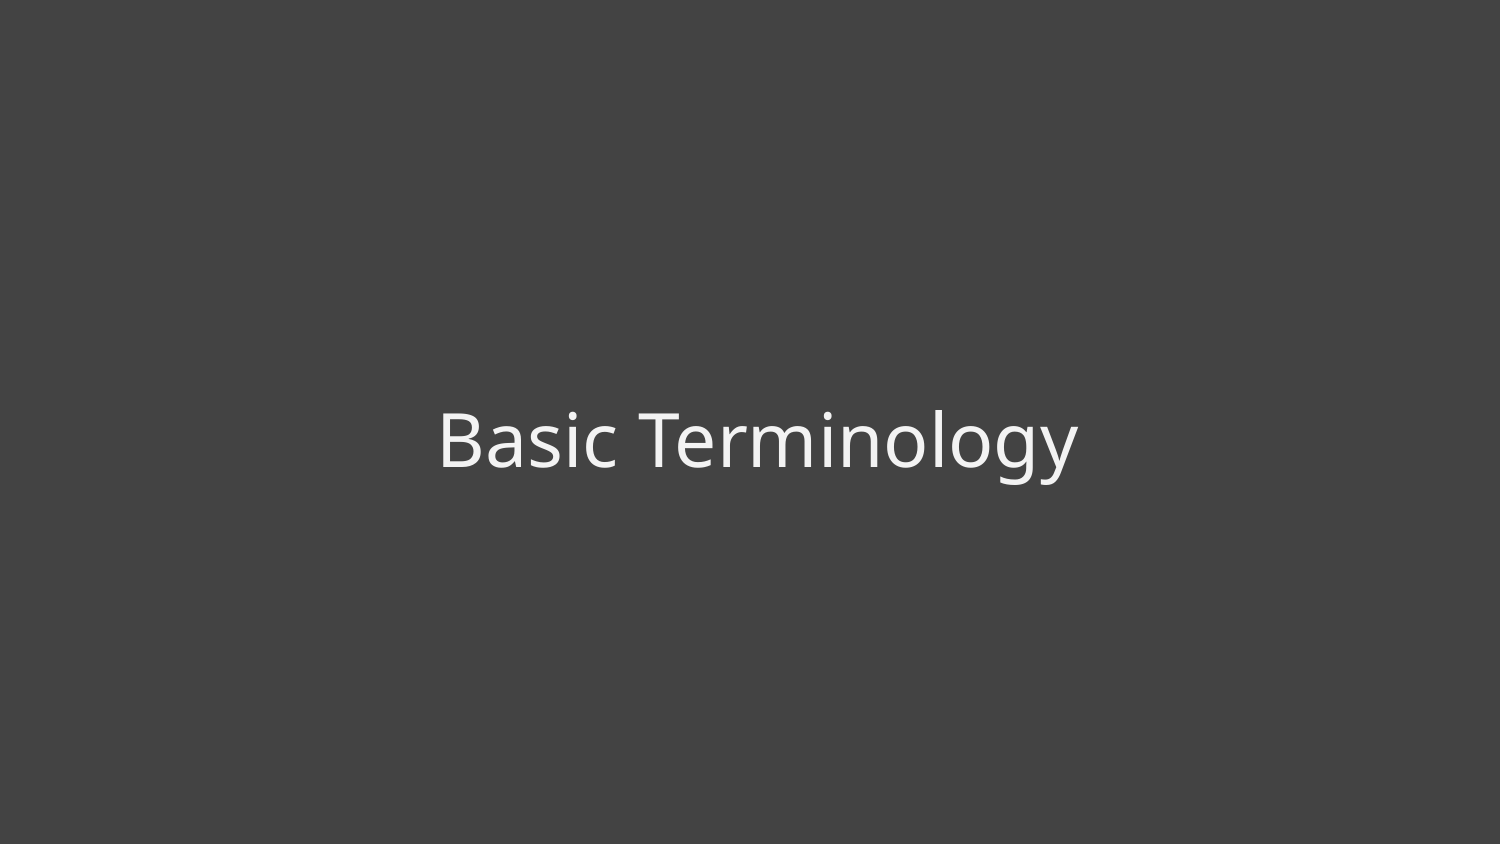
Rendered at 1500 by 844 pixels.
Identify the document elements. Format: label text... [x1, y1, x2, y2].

text_box Basic Terminology [69, 197, 1446, 678]
